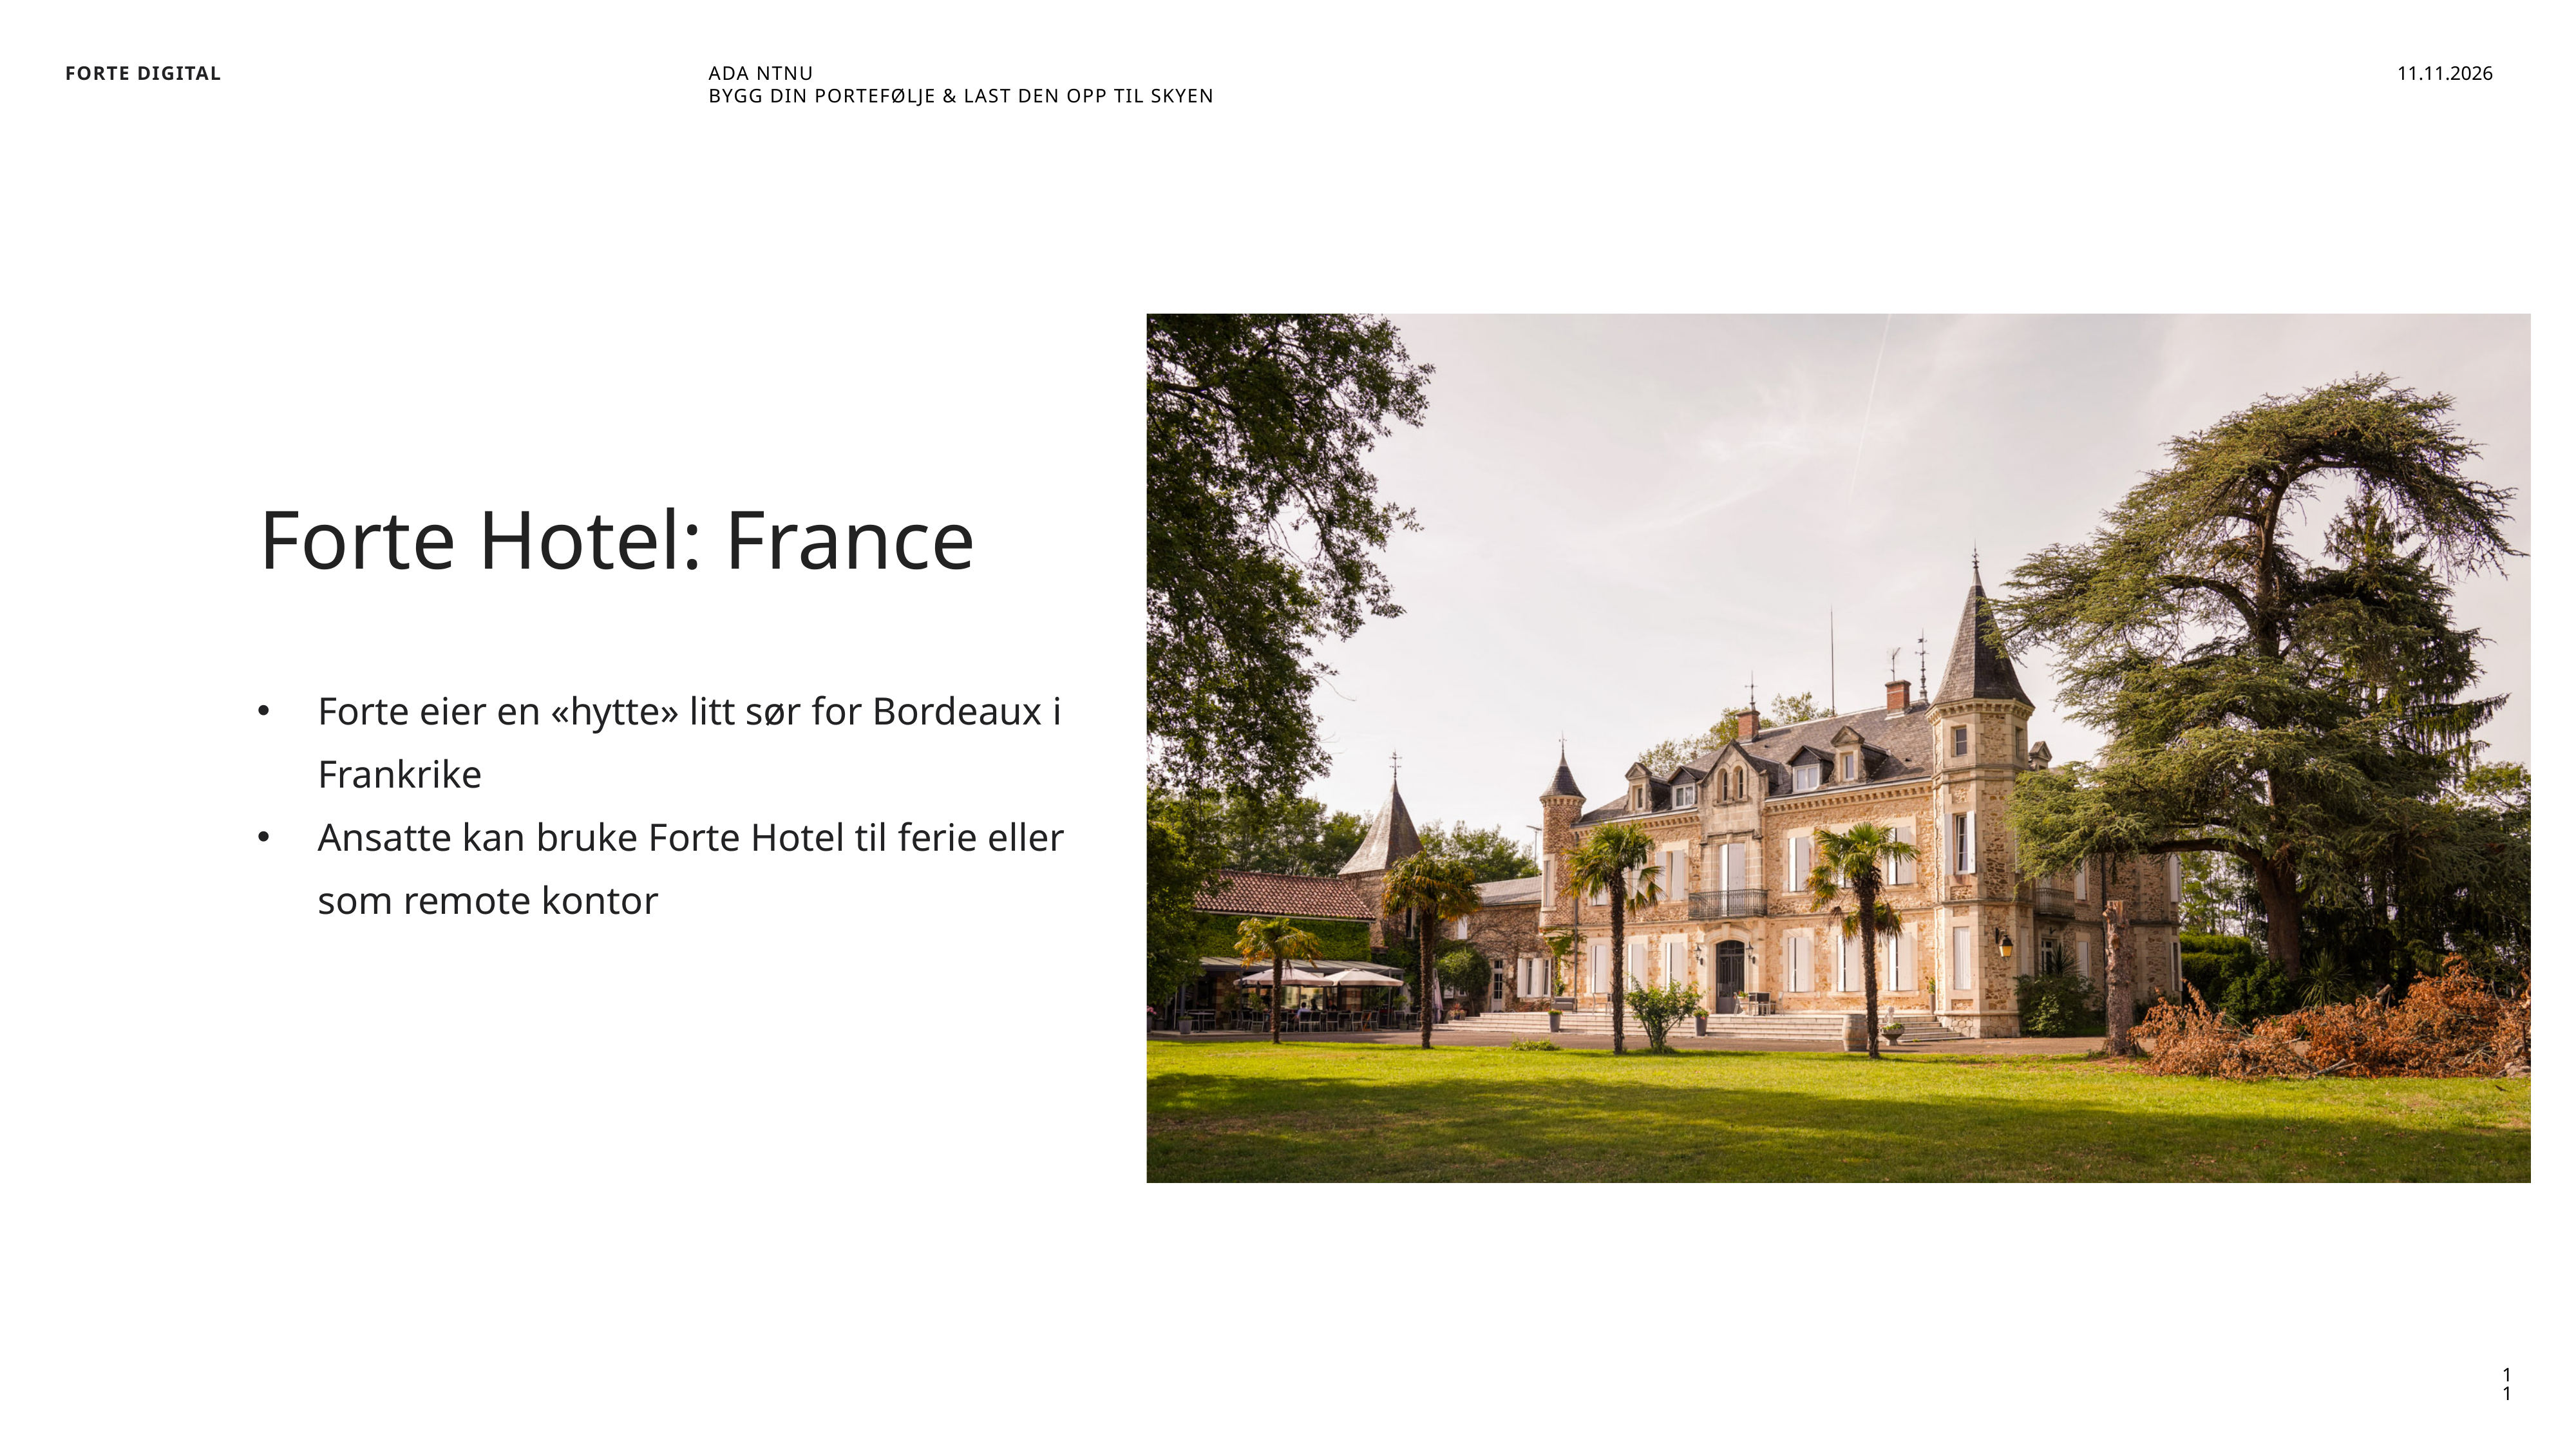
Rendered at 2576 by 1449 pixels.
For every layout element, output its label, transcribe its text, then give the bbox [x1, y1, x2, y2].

list ADA NTNU Bygg din portefølje & Last den opp til skyen [708, 61, 1812, 108]
list Forte eier en «hytte» litt sør for Bordeaux i Frankrike Ansatte kan bruke Forte Hotel til ferie eller som remote kontor [256, 669, 1148, 1202]
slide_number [2397, 61, 2510, 83]
slide_number 11 [2501, 1365, 2515, 1389]
picture [1146, 314, 2532, 1183]
list Forte Hotel: France [258, 184, 1931, 586]
